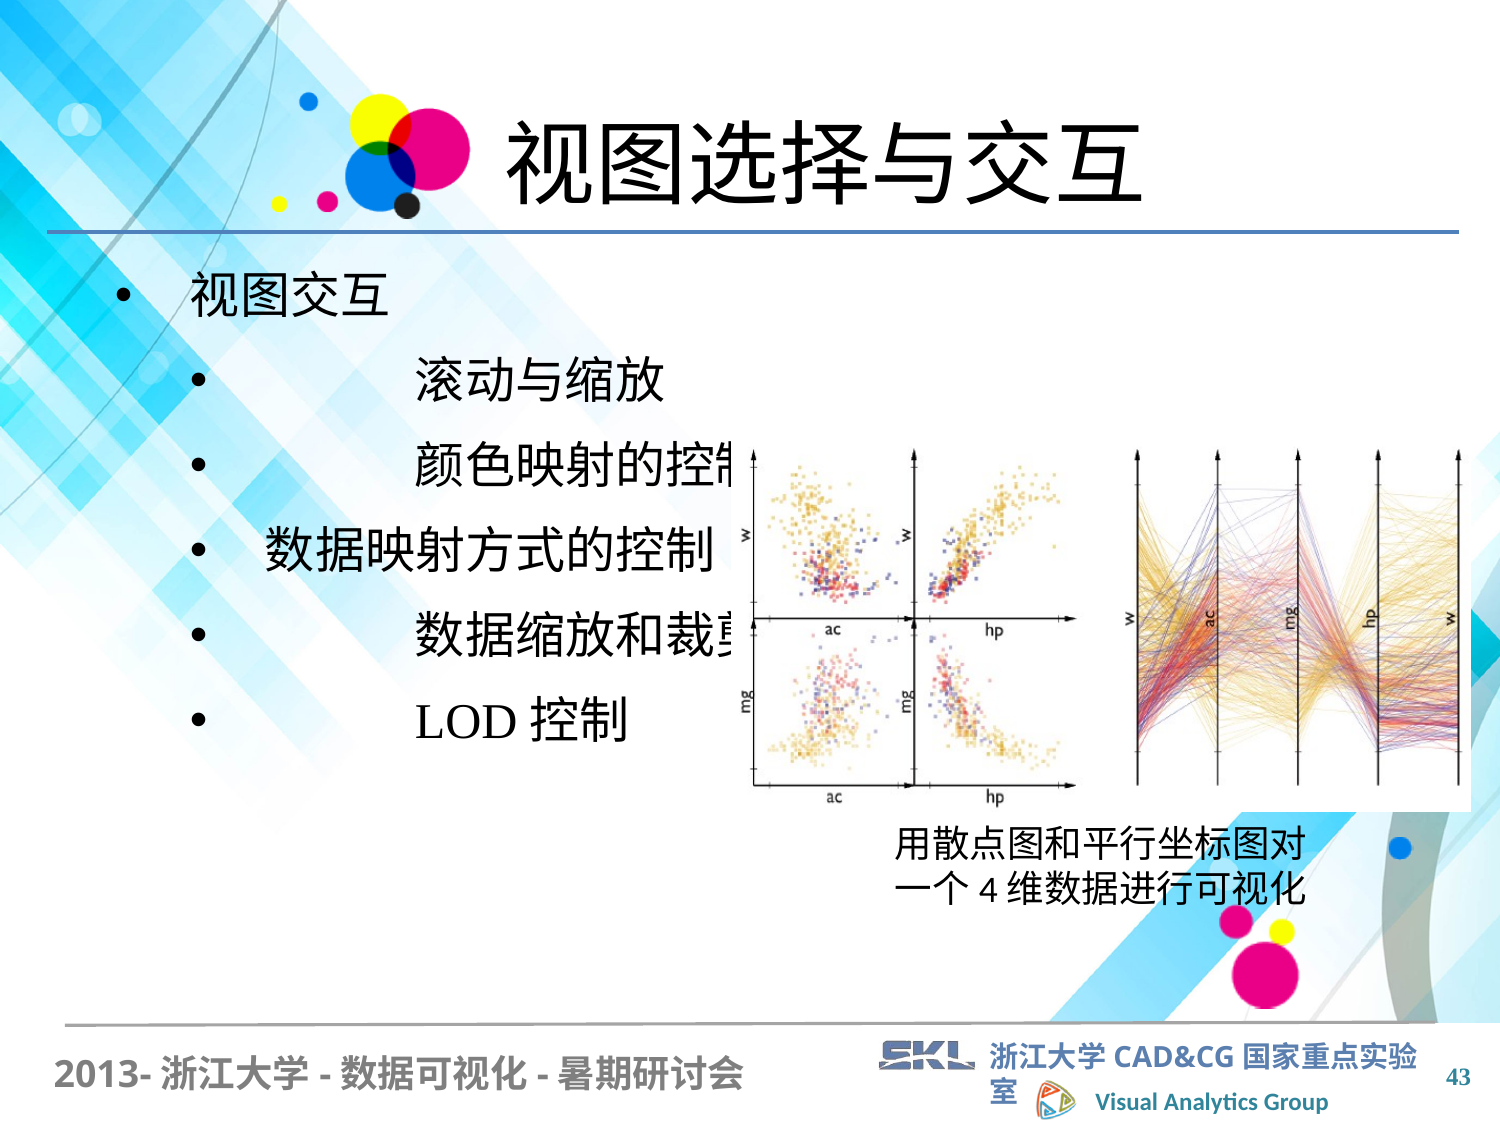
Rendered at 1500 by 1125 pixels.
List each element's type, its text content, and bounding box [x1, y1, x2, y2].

picture [0, 0, 1500, 1125]
picture [271, 73, 508, 220]
text_box 视图选择与交互 [149, 35, 1500, 223]
text_box 视图交互 滚动与缩放 颜色映射的控制 数据映射方式的控制 数据缩放和裁剪工具 LOD控制 [100, 241, 1461, 998]
text_box 43 [1102, 1045, 1486, 1106]
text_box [731, 420, 1471, 919]
